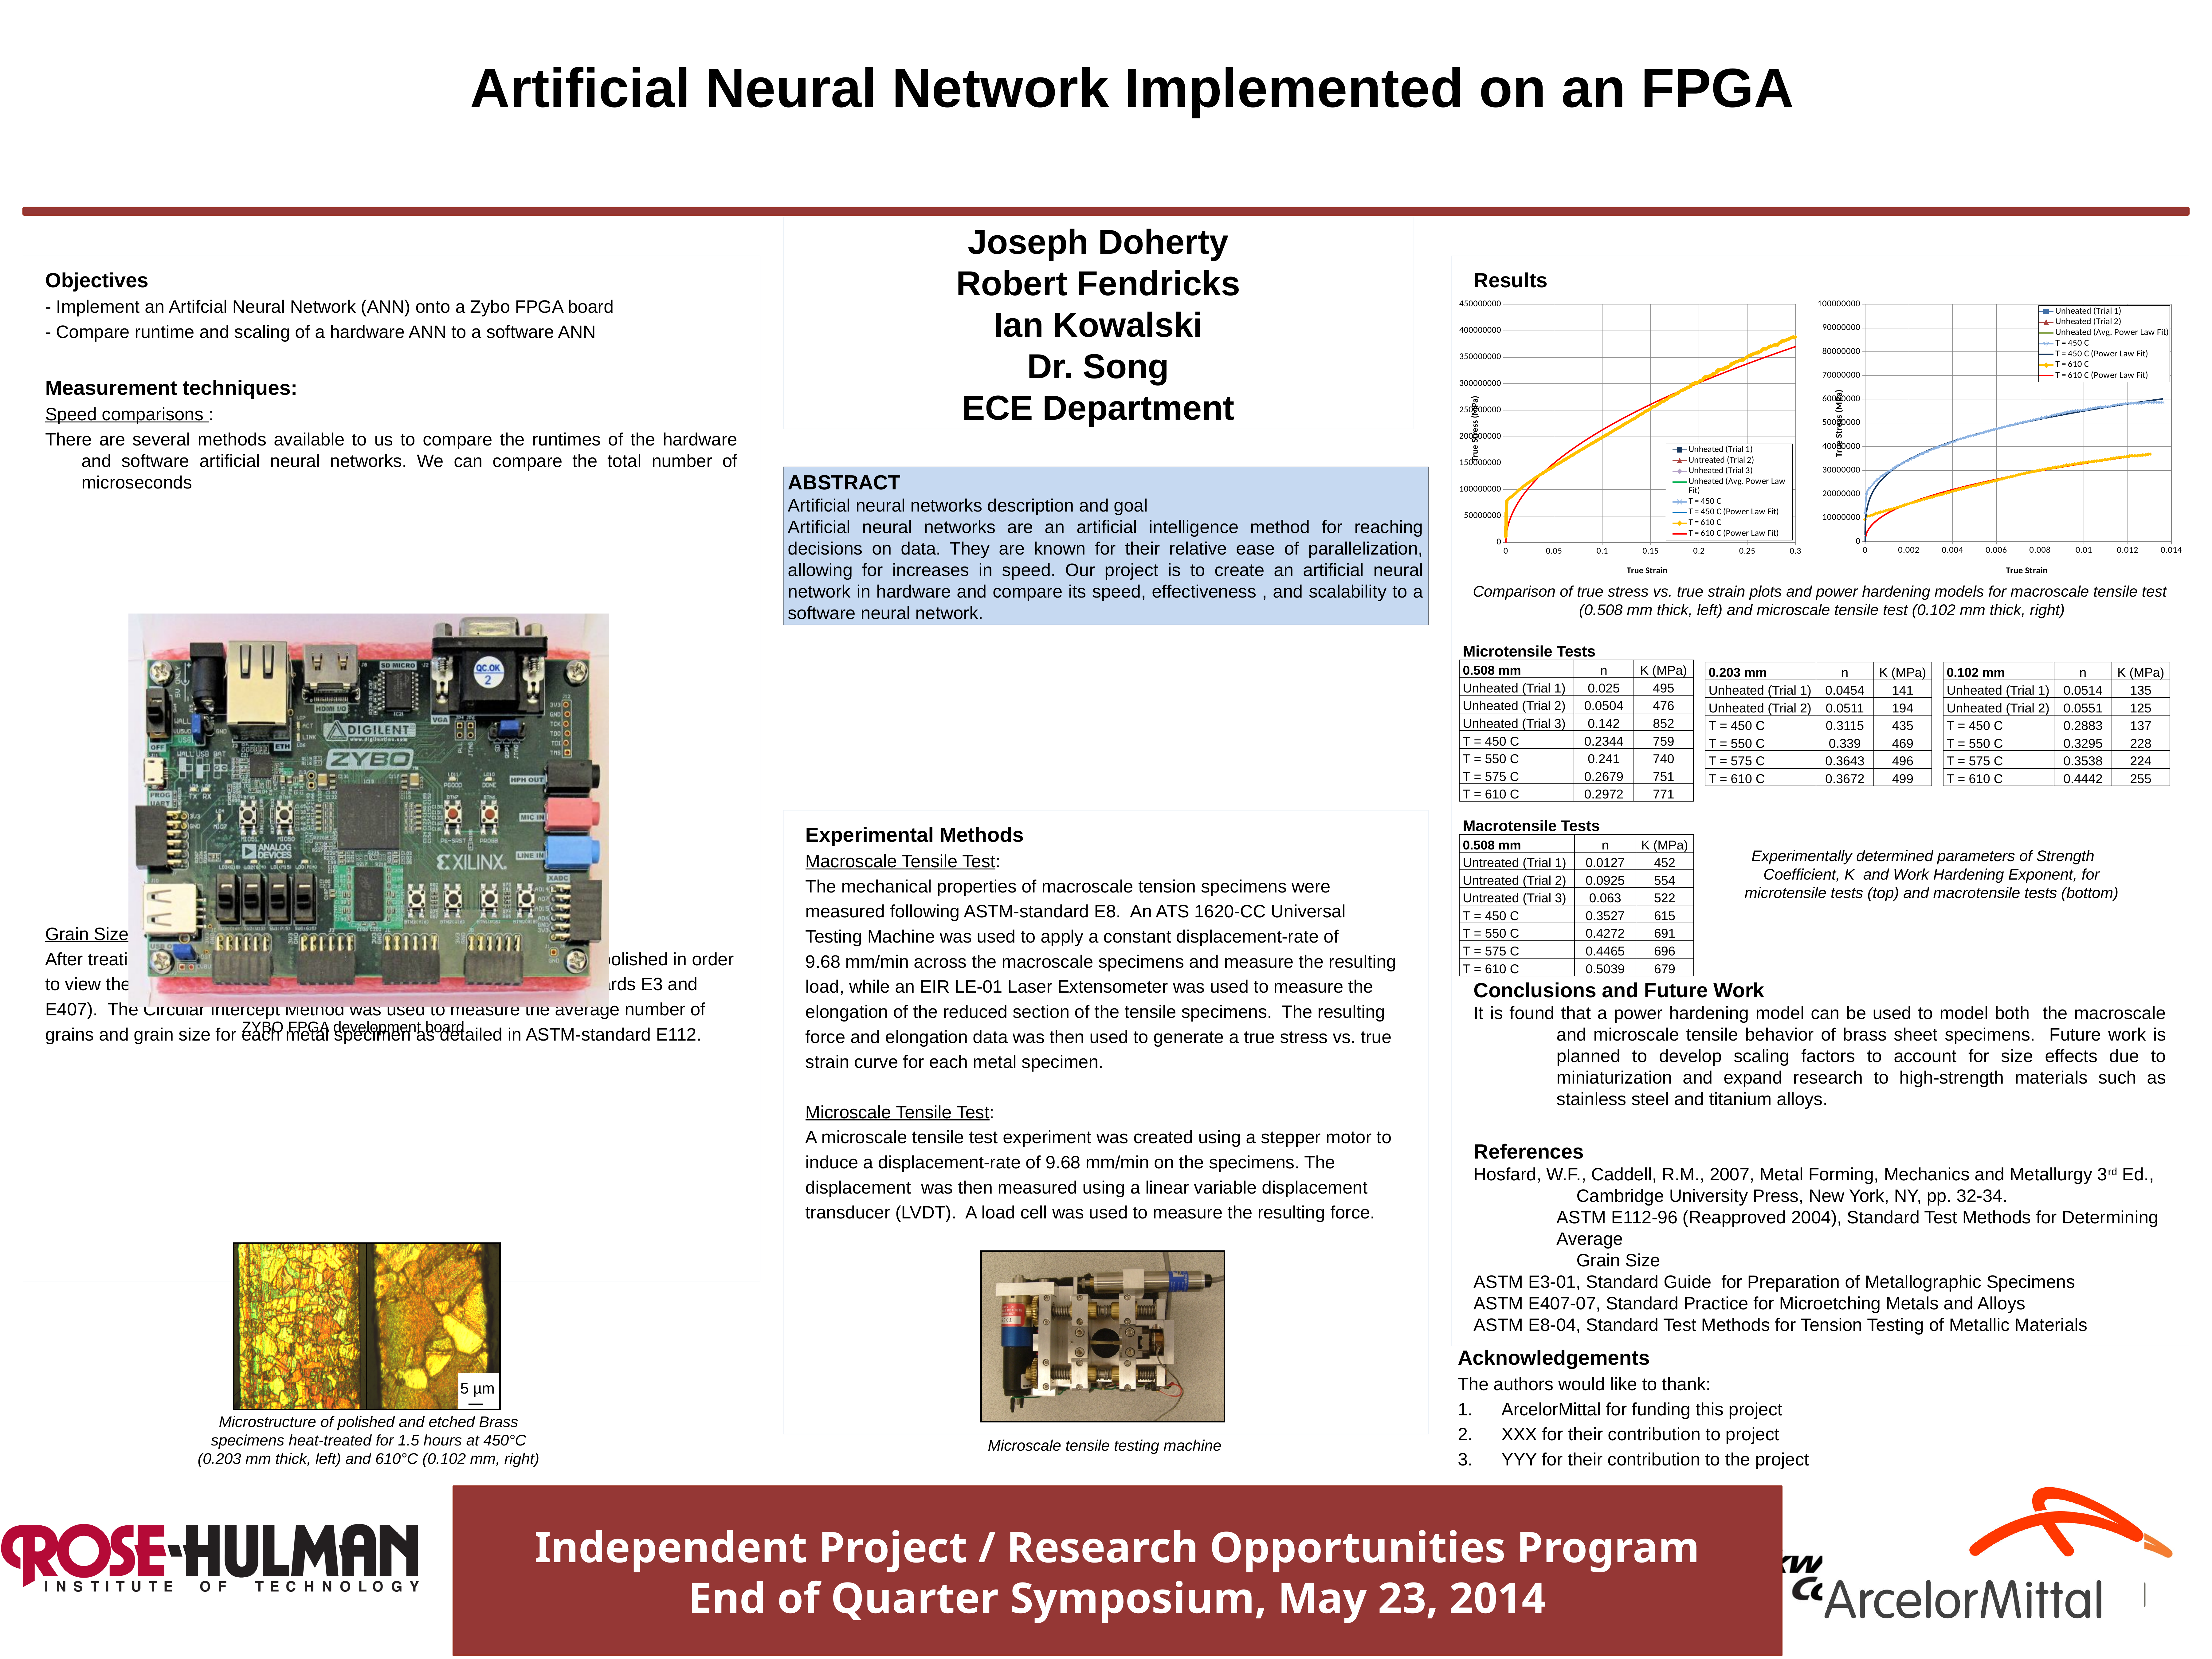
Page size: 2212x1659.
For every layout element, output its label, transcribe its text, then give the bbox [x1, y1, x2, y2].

table_cell T = 550 C [1705, 733, 1816, 750]
table_cell 0.0511 [1816, 698, 1873, 715]
table_cell 0.508 mm [1460, 660, 1574, 677]
table_cell T = 575 C [1705, 751, 1816, 768]
table_cell 135 [2112, 680, 2170, 697]
table_cell 751 [1634, 766, 1693, 783]
table_cell 499 [1874, 769, 1932, 786]
table_cell 759 [1634, 731, 1693, 748]
table_cell 0.4442 [2054, 769, 2112, 786]
table_cell 771 [1634, 784, 1693, 801]
text_box Abstract Artificial neural networks description and goal Artificial neural networks are an artificial intelligence method for reaching decisions on data. They are known for their relative ease of parallelization, allowing for increases in speed. Our project is to create an artificial neural network in hardware and compare its speed, effectiveness , and scalability to a software neural network. [783, 467, 1429, 625]
picture [982, 1252, 1224, 1421]
table_header 0.102 mm [1943, 662, 2054, 680]
table_cell 255 [2112, 769, 2170, 786]
list Objectives - Implement an Artifcial Neural Network (ANN) onto a Zybo FPGA board - Compare runtime and scaling of a hardware ANN to a software ANN Measurement techniques: Speed comparisons : There are several methods available to us to compare the runtimes of the hardware and software artificial neural networks. We can compare the total number of microseconds Grain Size Measurement: After treating the metals, sacrificial metal specimens were etched and polished in order to view their microstructure under a microscope(following ASTM-standards E3 and E407). The Circular Intercept Method was used to measure the average number of grains and grain size for each metal specimen as detailed in ASTM-standard E112. [23, 256, 760, 1281]
table_cell 0.3115 [1816, 716, 1873, 733]
table_cell 435 [1874, 716, 1932, 733]
table_cell Unheated (Trial 3) [1460, 713, 1574, 730]
table_cell 0.0514 [2054, 680, 2112, 697]
table_cell 224 [2112, 751, 2170, 768]
table_cell 0.508 mm [1460, 835, 1574, 852]
table_header K (MPa) [1874, 662, 1932, 680]
table_cell T = 610 C [1460, 784, 1574, 801]
table_cell 0.3643 [1816, 751, 1873, 768]
table_cell 0.025 [1574, 678, 1634, 695]
table_cell Unheated (Trial 1) [1705, 680, 1816, 697]
table_cell 740 [1634, 749, 1693, 766]
table_cell 0.241 [1574, 749, 1634, 766]
table_cell n [1575, 835, 1636, 852]
table_cell T = 575 C [1460, 941, 1574, 958]
table_cell 0.2972 [1574, 784, 1634, 801]
table_header n [1816, 662, 1873, 680]
table_cell 0.3672 [1816, 769, 1873, 786]
table_cell T = 610 C [1460, 959, 1574, 976]
picture [128, 614, 609, 1007]
table_cell Unheated (Trial 1) [1943, 680, 2054, 697]
picture [1783, 1486, 2197, 1653]
chart [1816, 298, 2185, 579]
table_cell T = 575 C [1460, 766, 1574, 783]
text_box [367, 1243, 503, 1409]
table_cell 137 [2112, 716, 2170, 733]
table_cell Unheated (Trial 2) [1943, 698, 2054, 715]
table_cell 0.063 [1575, 888, 1636, 905]
text_box Experimental Methods Macroscale Tensile Test: The mechanical properties of macroscale tension specimens were measured following ASTM-standard E8. An ATS 1620-CC Universal Testing Machine was used to apply a constant displacement-rate of 9.68 mm/min across the macroscale specimens and measure the resulting load, while an EIR LE-01 Laser Extensometer was used to measure the elongation of the reduced section of the tensile specimens. The resulting force and elongation data was then used to generate a true stress vs. true strain curve for each metal specimen. Microscale Tensile Test: A microscale tensile test experiment was created using a stepper motor to induce a displacement-rate of 9.68 mm/min on the specimens. The displacement was then measured using a linear variable displacement transducer (LVDT). A load cell was used to measure the resulting force. [783, 810, 1429, 1434]
table_cell 0.3295 [2054, 733, 2112, 750]
table_cell T = 610 C [1943, 769, 2054, 786]
table_cell 141 [1874, 680, 1932, 697]
table_cell 691 [1636, 923, 1693, 940]
table_cell 554 [1636, 870, 1693, 887]
table_cell K (MPa) [1634, 660, 1693, 677]
text_box [23, 207, 2189, 215]
table_cell K (MPa) [1636, 835, 1693, 852]
table_cell T = 450 C [1705, 716, 1816, 733]
text_box ZYBO FPGA development board [207, 1014, 503, 1038]
table_cell 0.3538 [2054, 751, 2112, 768]
table_cell 0.142 [1574, 713, 1634, 730]
table_cell 852 [1634, 713, 1693, 730]
table_cell T = 550 C [1943, 733, 2054, 750]
table_cell 495 [1634, 678, 1693, 695]
text_box Microscale tensile testing machine [946, 1432, 1264, 1457]
table_cell 0.0504 [1574, 696, 1634, 713]
table_cell 679 [1636, 959, 1693, 976]
table_cell 469 [1874, 733, 1932, 750]
text_box Artificial Neural Network Implemented on an FPGA [84, 50, 2181, 121]
table_cell 0.0454 [1816, 680, 1873, 697]
table_cell 0.2344 [1574, 731, 1634, 748]
table_cell 194 [1874, 698, 1932, 715]
table_cell 0.5039 [1575, 959, 1636, 976]
text_box Acknowledgements The authors would like to thank: ArcelorMittal for funding this project XXX for their contribution to project YYY for their contribution to the project [1453, 1342, 2183, 1472]
table_cell T = 610 C [1705, 769, 1816, 786]
table_header 0.203 mm [1705, 662, 1816, 680]
text_box Comparison of true stress vs. true strain plots and power hardening models for macroscale tensile test (0.508 mm thick, left) and microscale tensile test (0.102 mm thick, right) [1463, 578, 2181, 622]
table_cell 0.0127 [1575, 853, 1636, 869]
table_cell 0.339 [1816, 733, 1873, 750]
text_box Joseph Doherty Robert Fendricks Ian Kowalski Dr. Song ECE Department [783, 217, 1413, 429]
table_header K (MPa) [2112, 662, 2170, 680]
chart [1459, 298, 1805, 579]
table_cell 0.4272 [1575, 923, 1636, 940]
table_cell T = 450 C [1943, 716, 2054, 733]
table_cell T = 550 C [1460, 923, 1574, 940]
table_header n [2054, 662, 2112, 680]
picture [1, 1524, 419, 1592]
table_cell 0.0551 [2054, 698, 2112, 715]
table_cell 125 [2112, 698, 2170, 715]
table_cell 228 [2112, 733, 2170, 750]
table_cell Untreated (Trial 1) [1460, 853, 1574, 869]
table_cell 0.4465 [1575, 941, 1636, 958]
text_box Microstructure of polished and etched Brass specimens heat-treated for 1.5 hours at 450°C (0.203 mm thick, left) and 610°C (0.102 mm, right) [188, 1409, 549, 1470]
table_cell 0.3527 [1575, 905, 1636, 923]
table_cell Unheated (Trial 2) [1460, 696, 1574, 713]
table_cell 0.2679 [1574, 766, 1634, 783]
table_cell n [1574, 660, 1634, 677]
table_cell T = 550 C [1460, 749, 1574, 766]
table_cell Unheated (Trial 1) [1460, 678, 1574, 695]
table_header Macrotensile Tests [1459, 813, 1693, 834]
table_cell T = 450 C [1460, 905, 1574, 923]
picture [234, 1243, 367, 1409]
table_cell 522 [1636, 888, 1693, 905]
table_cell 615 [1636, 905, 1693, 923]
table_cell 696 [1636, 941, 1693, 958]
table_header Microtensile Tests [1459, 639, 1693, 660]
table_cell Untreated (Trial 2) [1460, 870, 1574, 887]
table_cell 452 [1636, 853, 1693, 869]
table_cell Untreated (Trial 3) [1460, 888, 1574, 905]
table_cell Unheated (Trial 2) [1705, 698, 1816, 715]
table_cell 0.0925 [1575, 870, 1636, 887]
table_cell 476 [1634, 696, 1693, 713]
text_box Results Conclusions and Future Work It is found that a power hardening model can be used to model both the macroscale and microscale tensile behavior of brass sheet specimens. Future work is planned to develop scaling factors to account for size effects due to miniaturization and expand research to high-strength materials such as stainless steel and titanium alloys. References Hosfard, W.F., Caddell, R.M., 2007, Metal Forming, Mechanics and Metallurgy 3rd Ed., Cambridge University Press, New York, NY, pp. 32-34. ASTM E112-96 (Reapproved 2004), Standard Test Methods for Determining Average Grain Size ASTM E3-01, Standard Guide for Preparation of Metallographic Specimens ASTM E407-07, Standard Practice for Microetching Metals and Alloys ASTM E8-04, Standard Test Methods for Tension Testing of Metallic Materials [1451, 256, 2189, 1346]
table_cell 496 [1874, 751, 1932, 768]
table_cell 0.2883 [2054, 716, 2112, 733]
table_cell T = 450 C [1460, 731, 1574, 748]
text_box Experimentally determined parameters of Strength Coefficient, K and Work Hardening Exponent, for microtensile tests (top) and macrotensile tests (bottom) [1735, 843, 2128, 904]
table_cell T = 575 C [1943, 751, 2054, 768]
